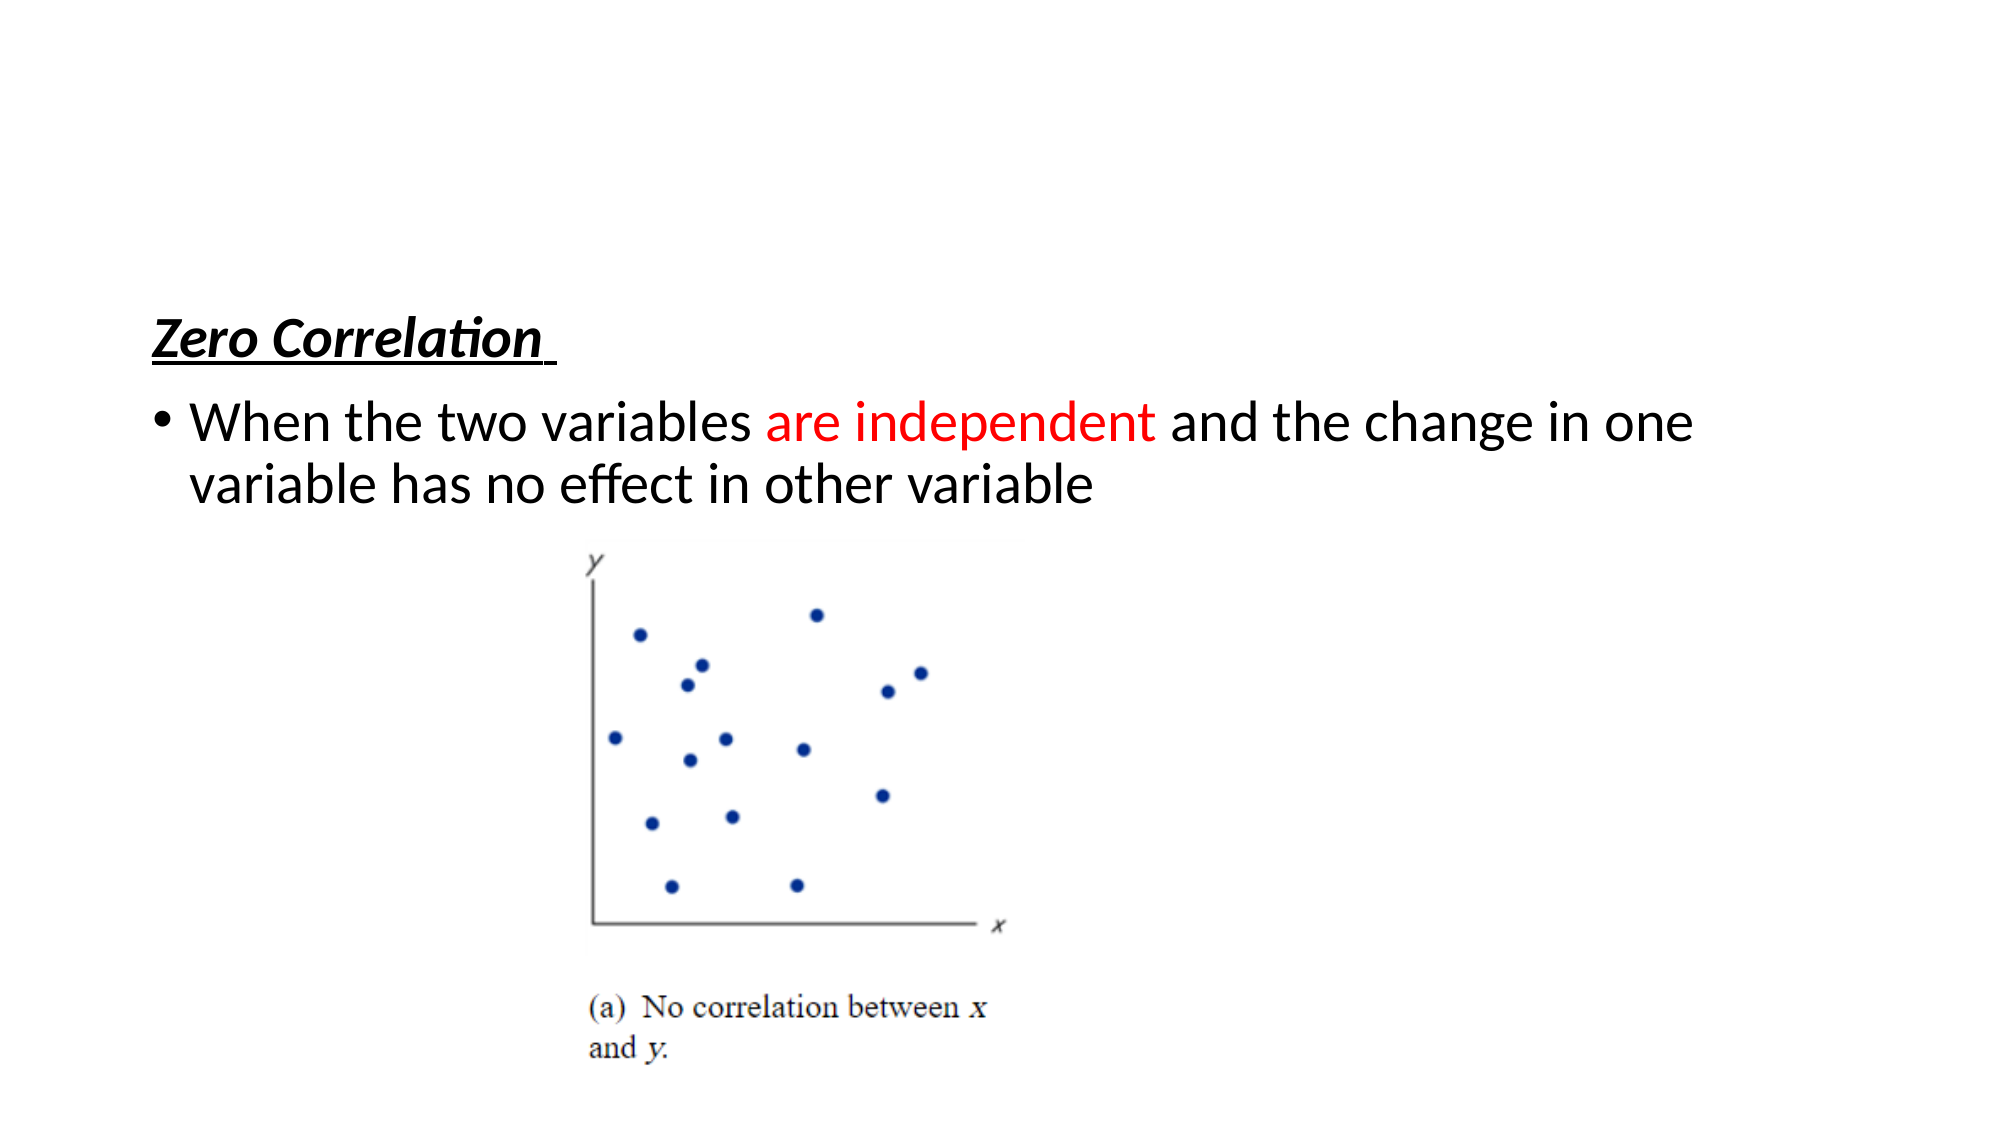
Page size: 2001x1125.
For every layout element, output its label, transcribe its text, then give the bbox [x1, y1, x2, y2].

list Zero Correlation When the two variables are independent and the change in one variable has no effect in other variable [137, 299, 1863, 1014]
picture [498, 518, 1219, 1115]
